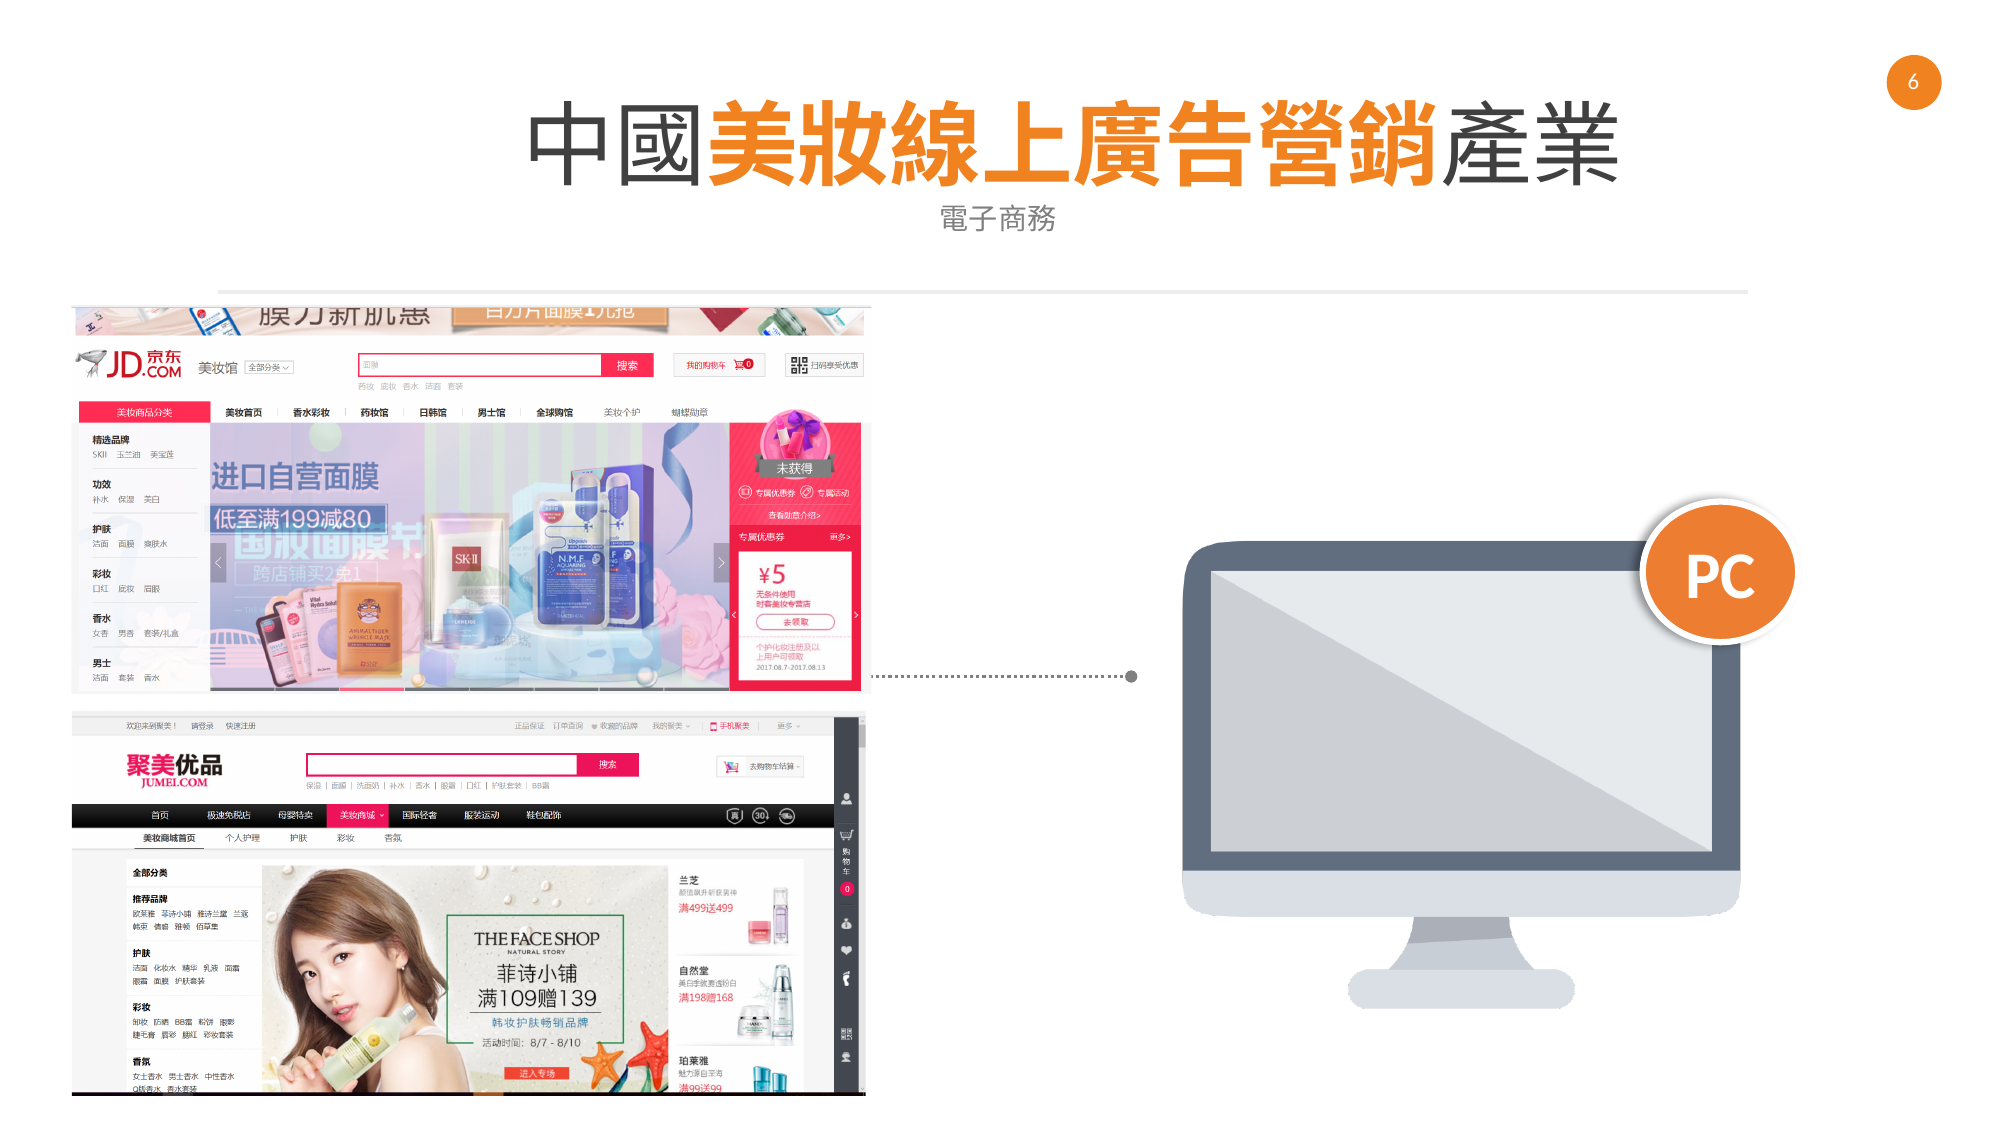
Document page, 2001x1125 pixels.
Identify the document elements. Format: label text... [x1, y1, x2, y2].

picture [71, 711, 866, 1096]
text_box 中國美妝線上廣告營銷產業 [503, 79, 1643, 204]
slide_number 6 [1875, 50, 1952, 110]
picture [71, 305, 872, 694]
picture [1148, 530, 1764, 1041]
text_box 電子商務 [605, 193, 1391, 243]
text_box PC [1656, 500, 1800, 632]
